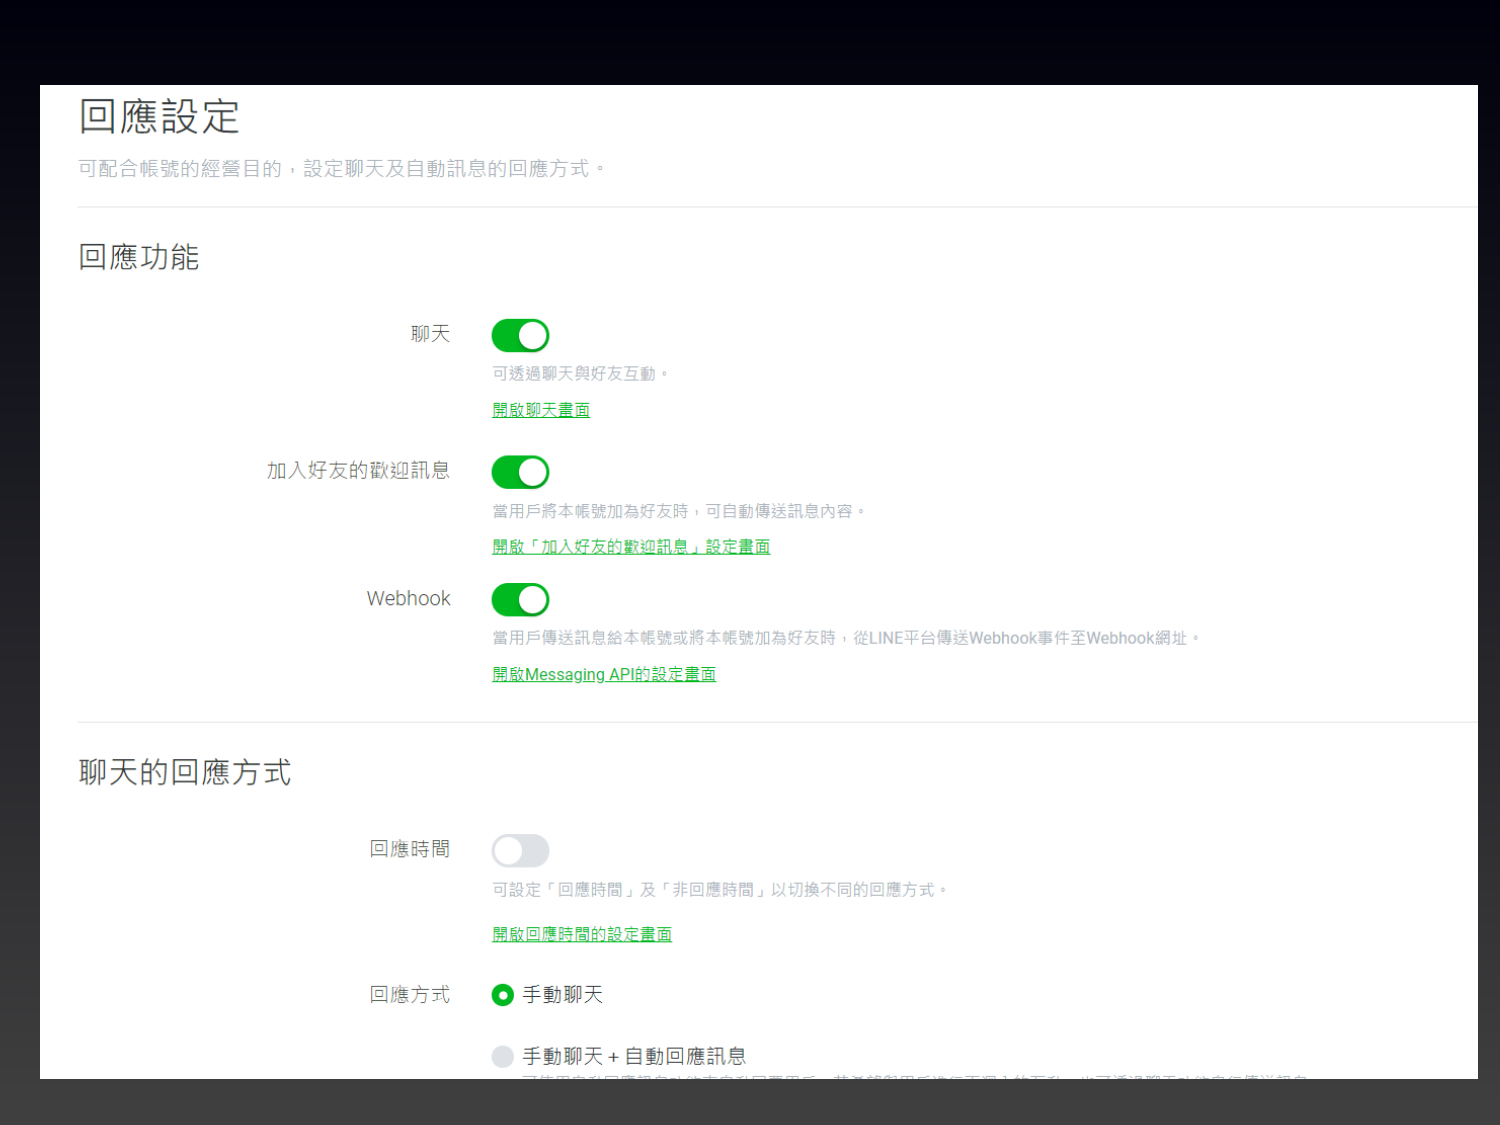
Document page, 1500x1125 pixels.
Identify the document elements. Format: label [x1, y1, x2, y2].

picture [40, 84, 1478, 1080]
